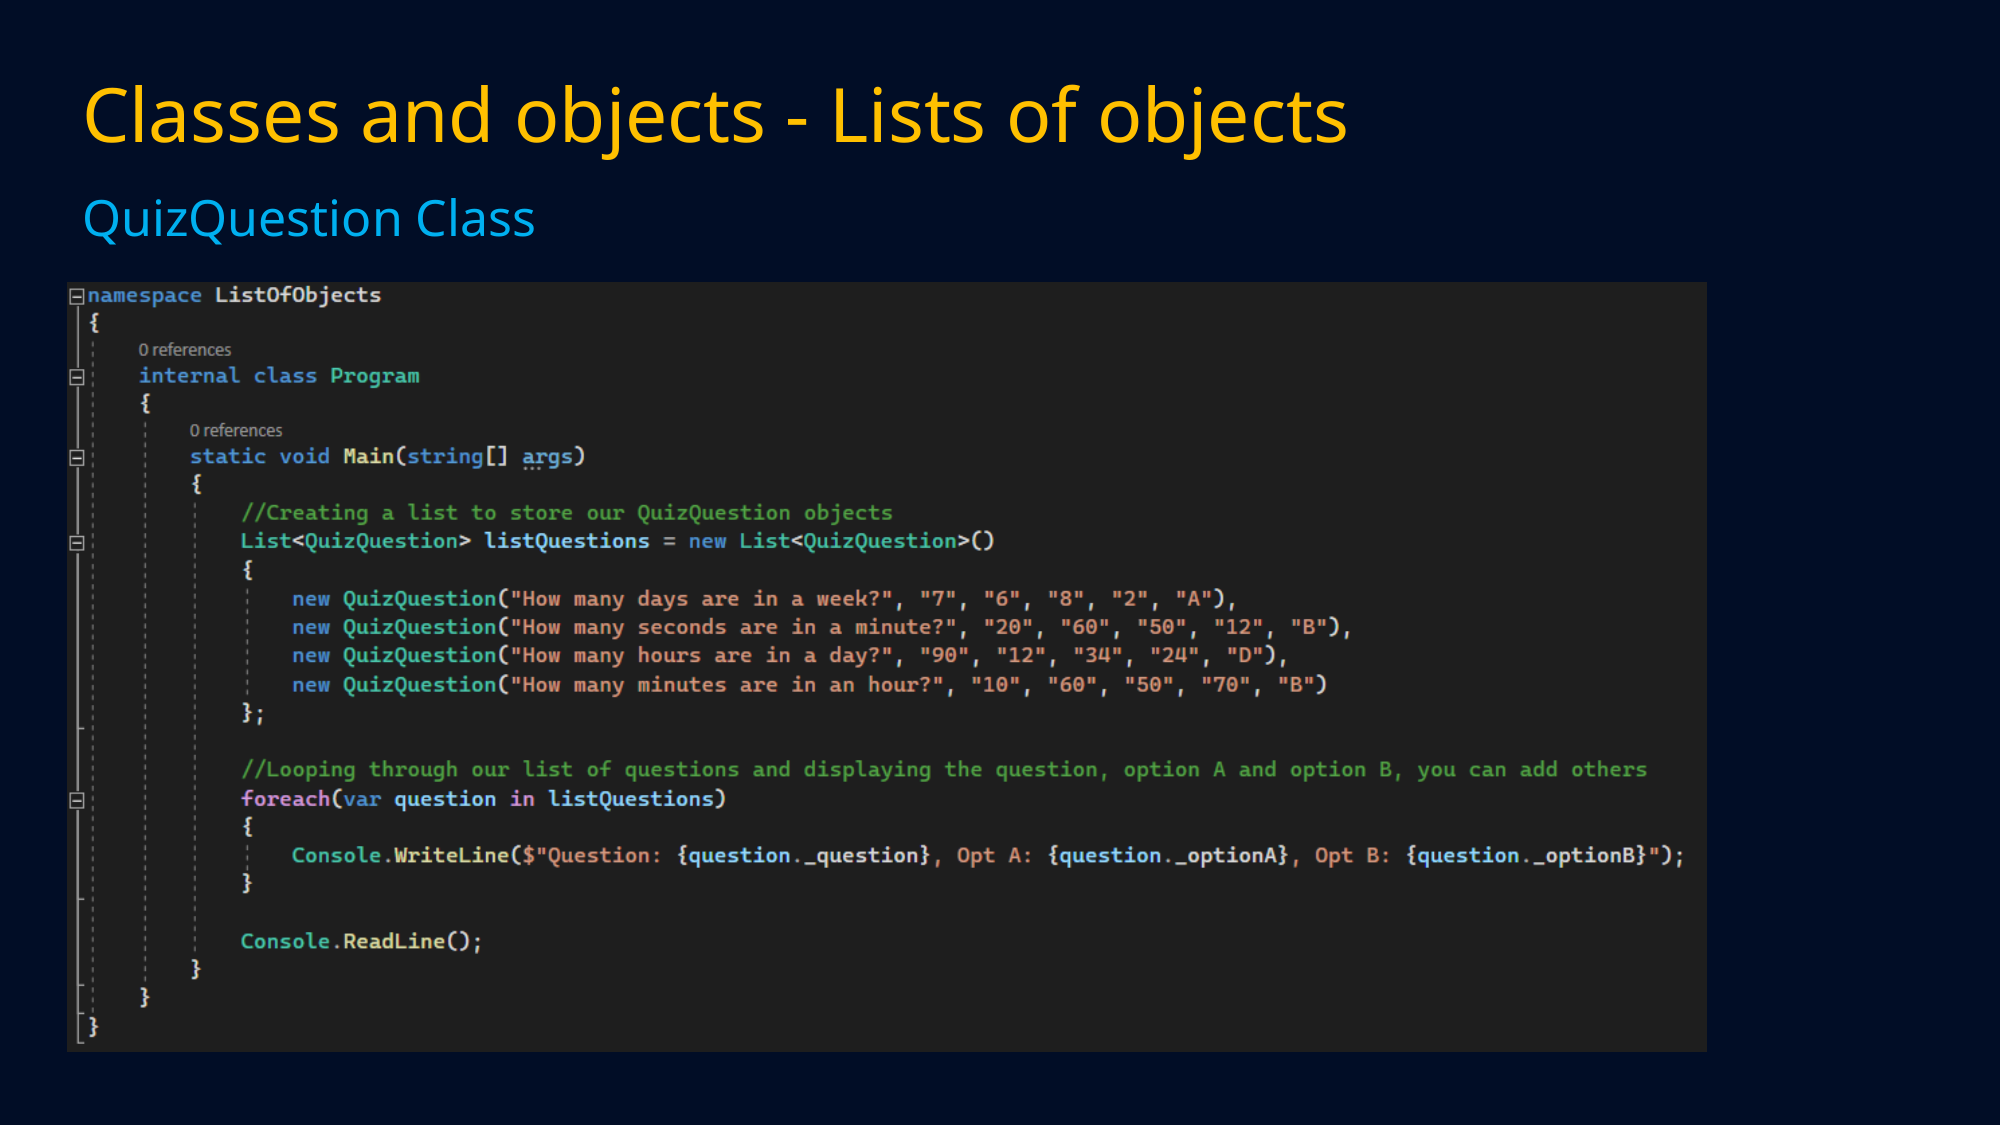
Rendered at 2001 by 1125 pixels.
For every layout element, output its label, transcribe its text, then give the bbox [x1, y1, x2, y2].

list QuizQuestion Class [67, 228, 1926, 283]
title Classes and objects - Lists of objects [67, 9, 1926, 228]
picture [67, 282, 1707, 1052]
